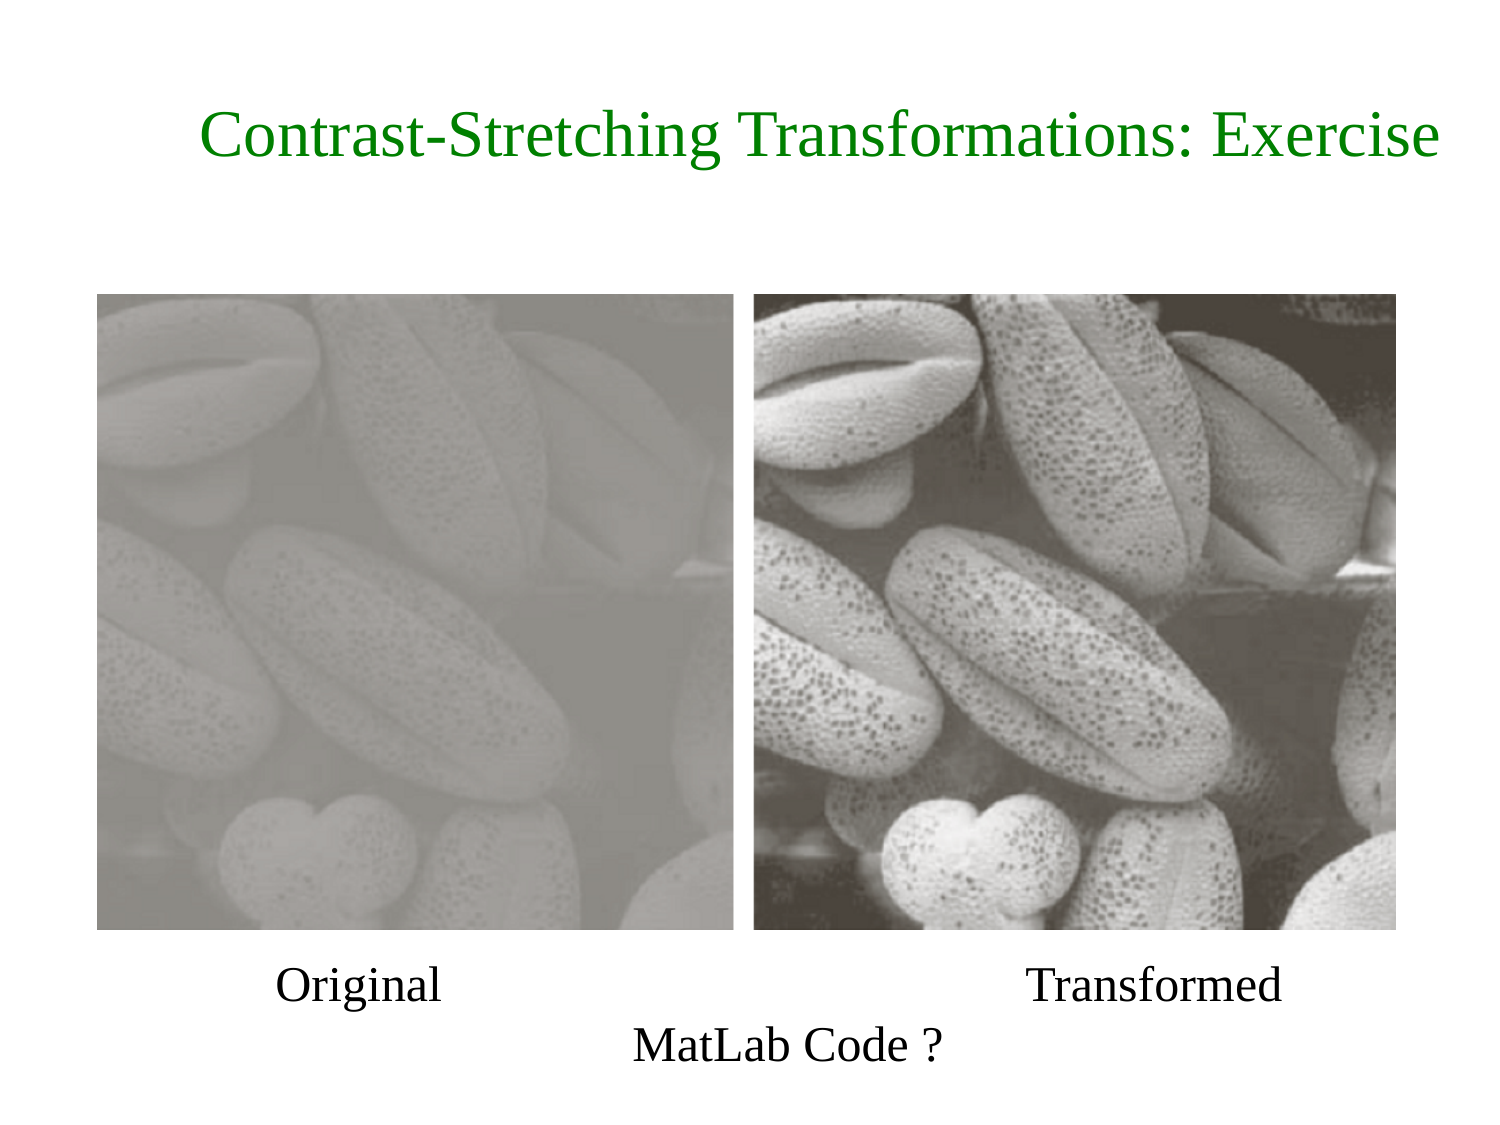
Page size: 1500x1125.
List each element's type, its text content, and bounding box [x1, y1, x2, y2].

text_box Original Transformed MatLab Code ? [260, 944, 1316, 1079]
picture [97, 294, 1397, 930]
text_box Contrast-Stretching Transformations: Exercise [184, 81, 1483, 177]
